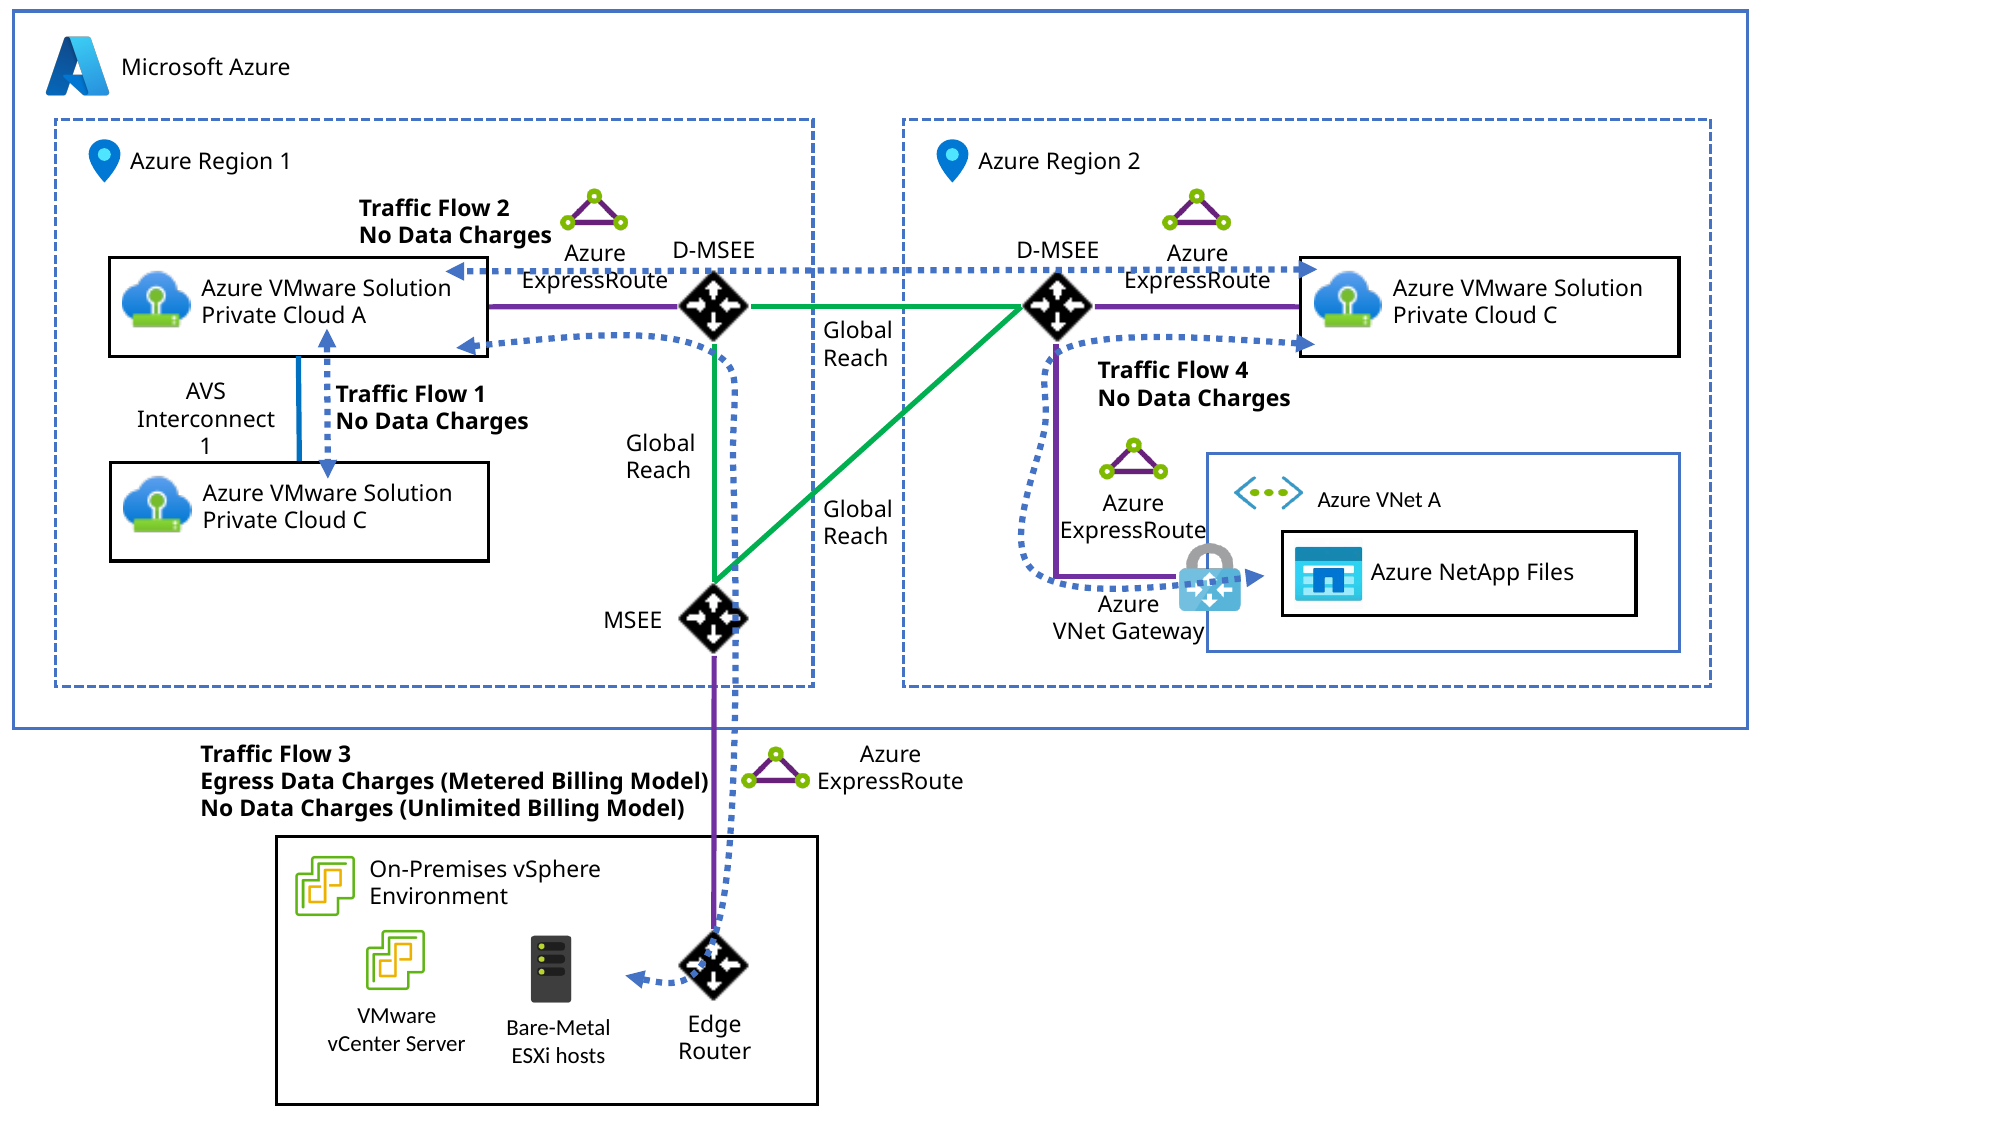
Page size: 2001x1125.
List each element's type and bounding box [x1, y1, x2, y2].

text_box [13, 11, 1748, 1105]
